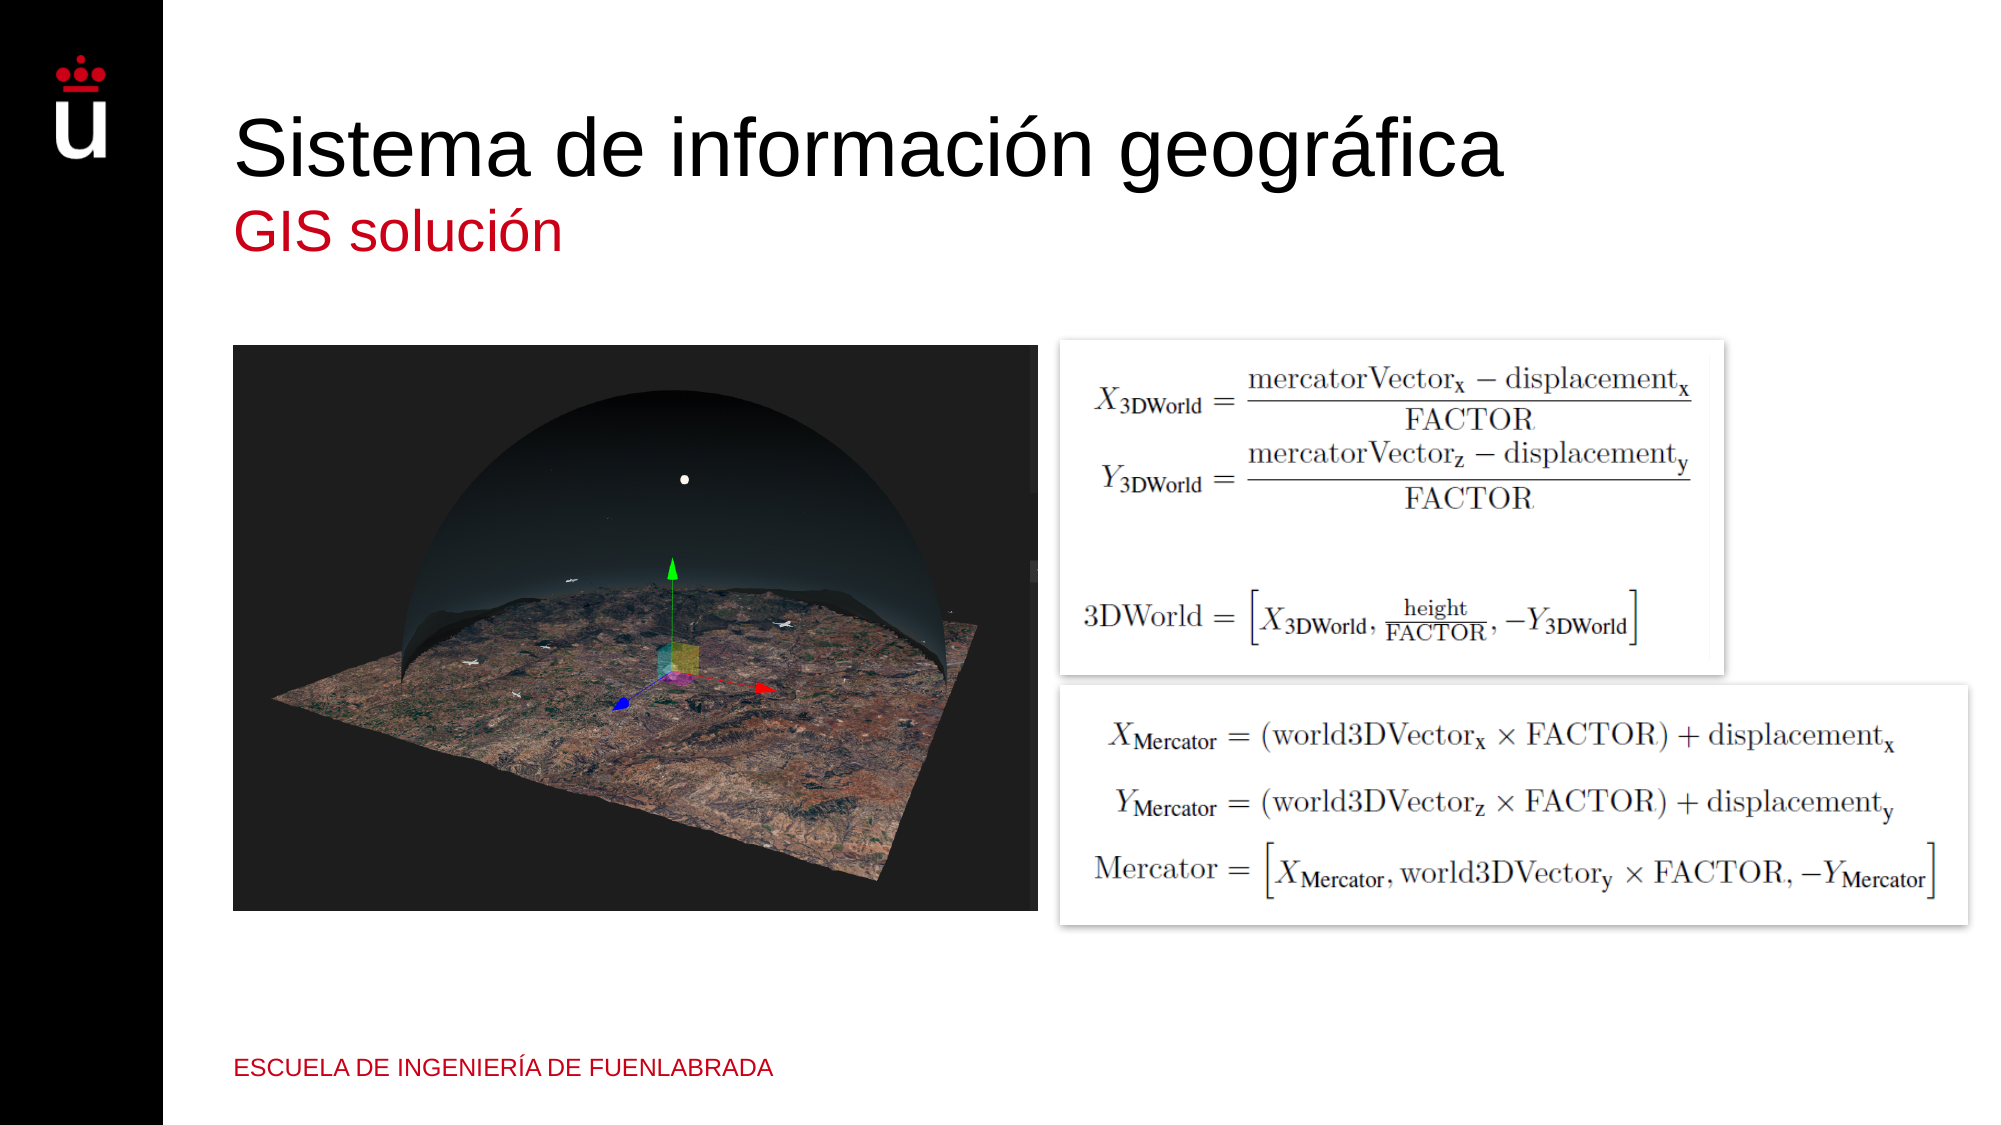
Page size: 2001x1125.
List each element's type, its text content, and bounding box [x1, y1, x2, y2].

title Sistema de información geográfica [233, 91, 1619, 193]
picture [1074, 699, 1953, 911]
picture [55, 55, 117, 165]
picture [1074, 354, 1710, 660]
picture [233, 345, 1038, 911]
subtitle GIS solución [233, 193, 1311, 253]
list ESCUELA DE INGENIERÍA DE FUENLABRADA [233, 1051, 1140, 1082]
